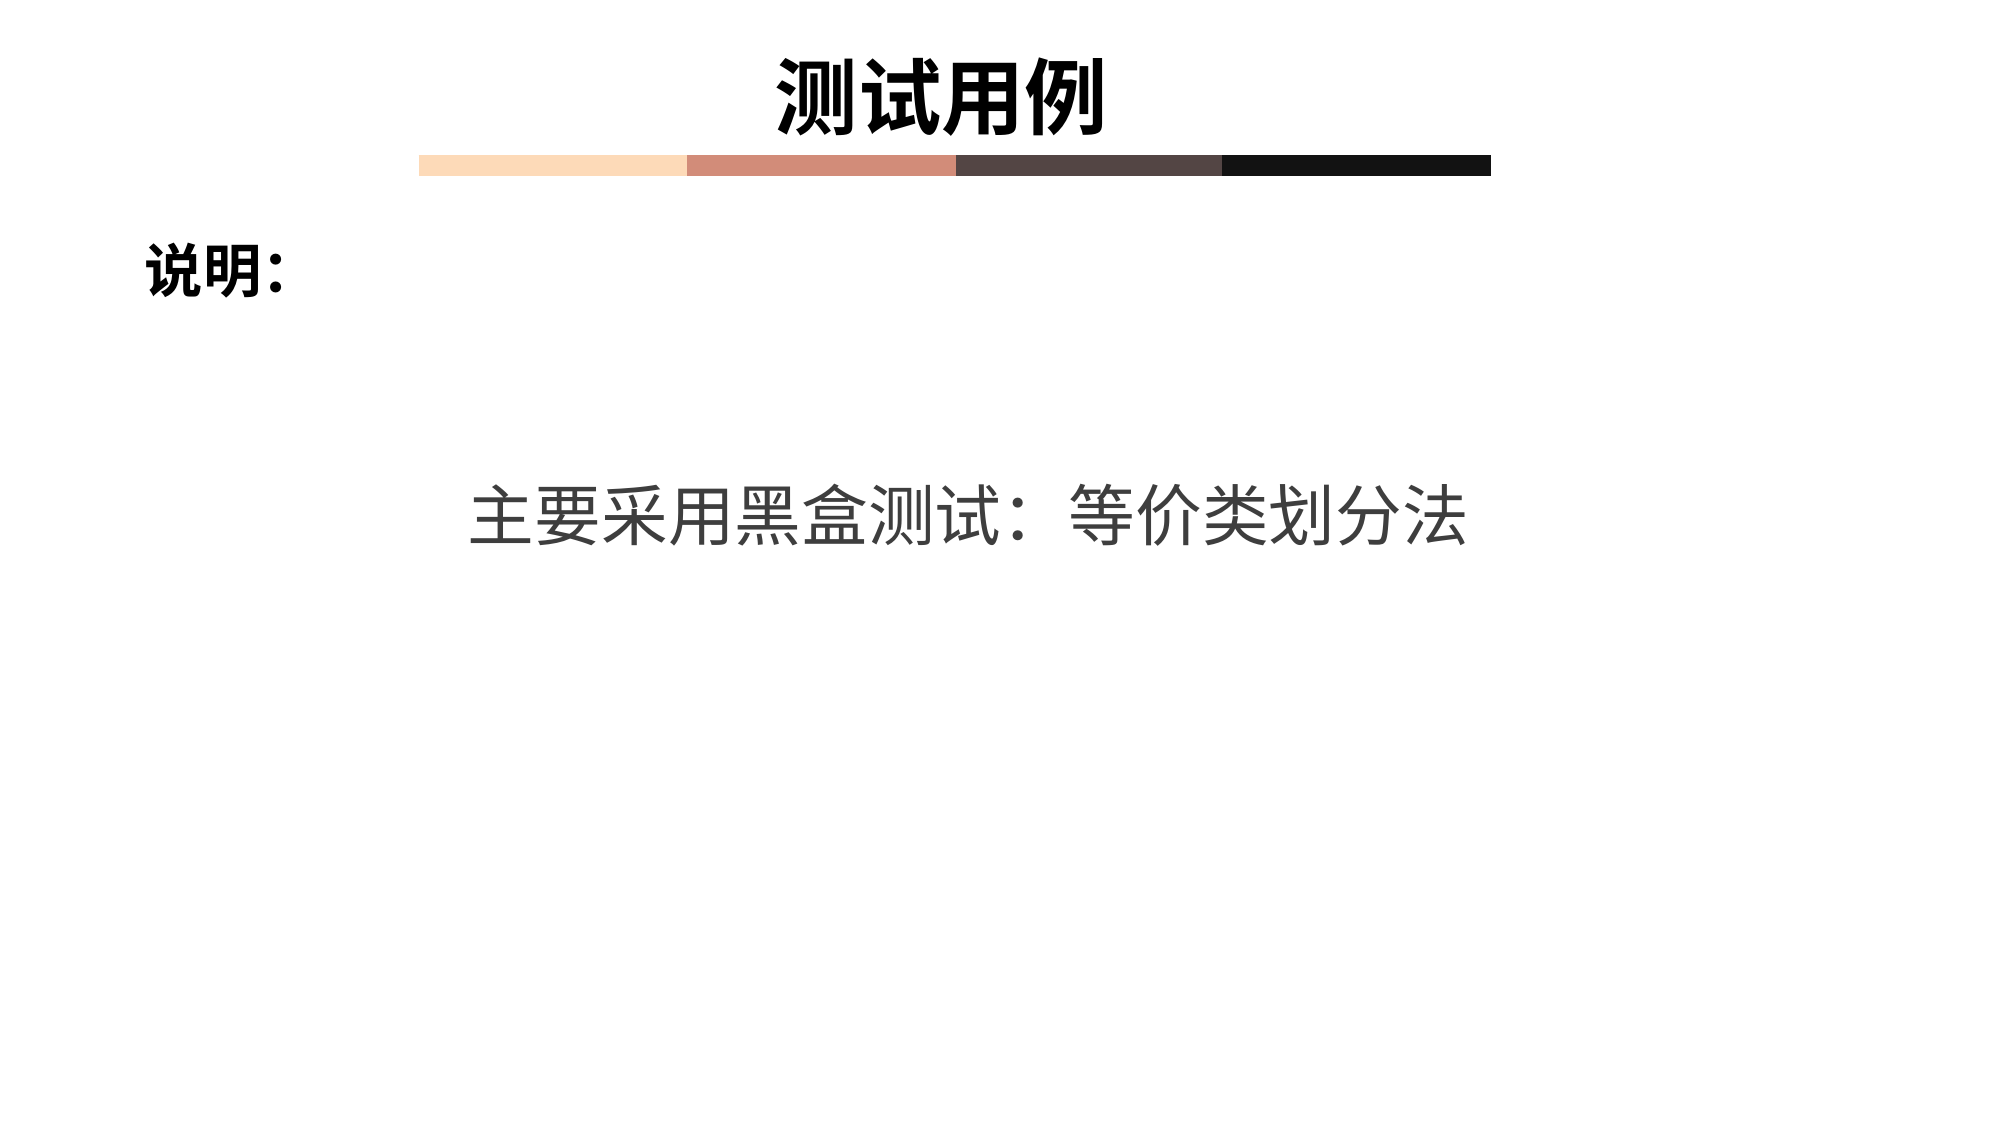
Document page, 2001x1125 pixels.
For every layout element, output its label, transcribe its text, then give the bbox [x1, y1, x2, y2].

text_box 主要采用黑盒测试：等价类划分法 [453, 466, 2000, 562]
list 测试用例 [760, 49, 1477, 110]
text_box 说明： [130, 192, 1954, 312]
